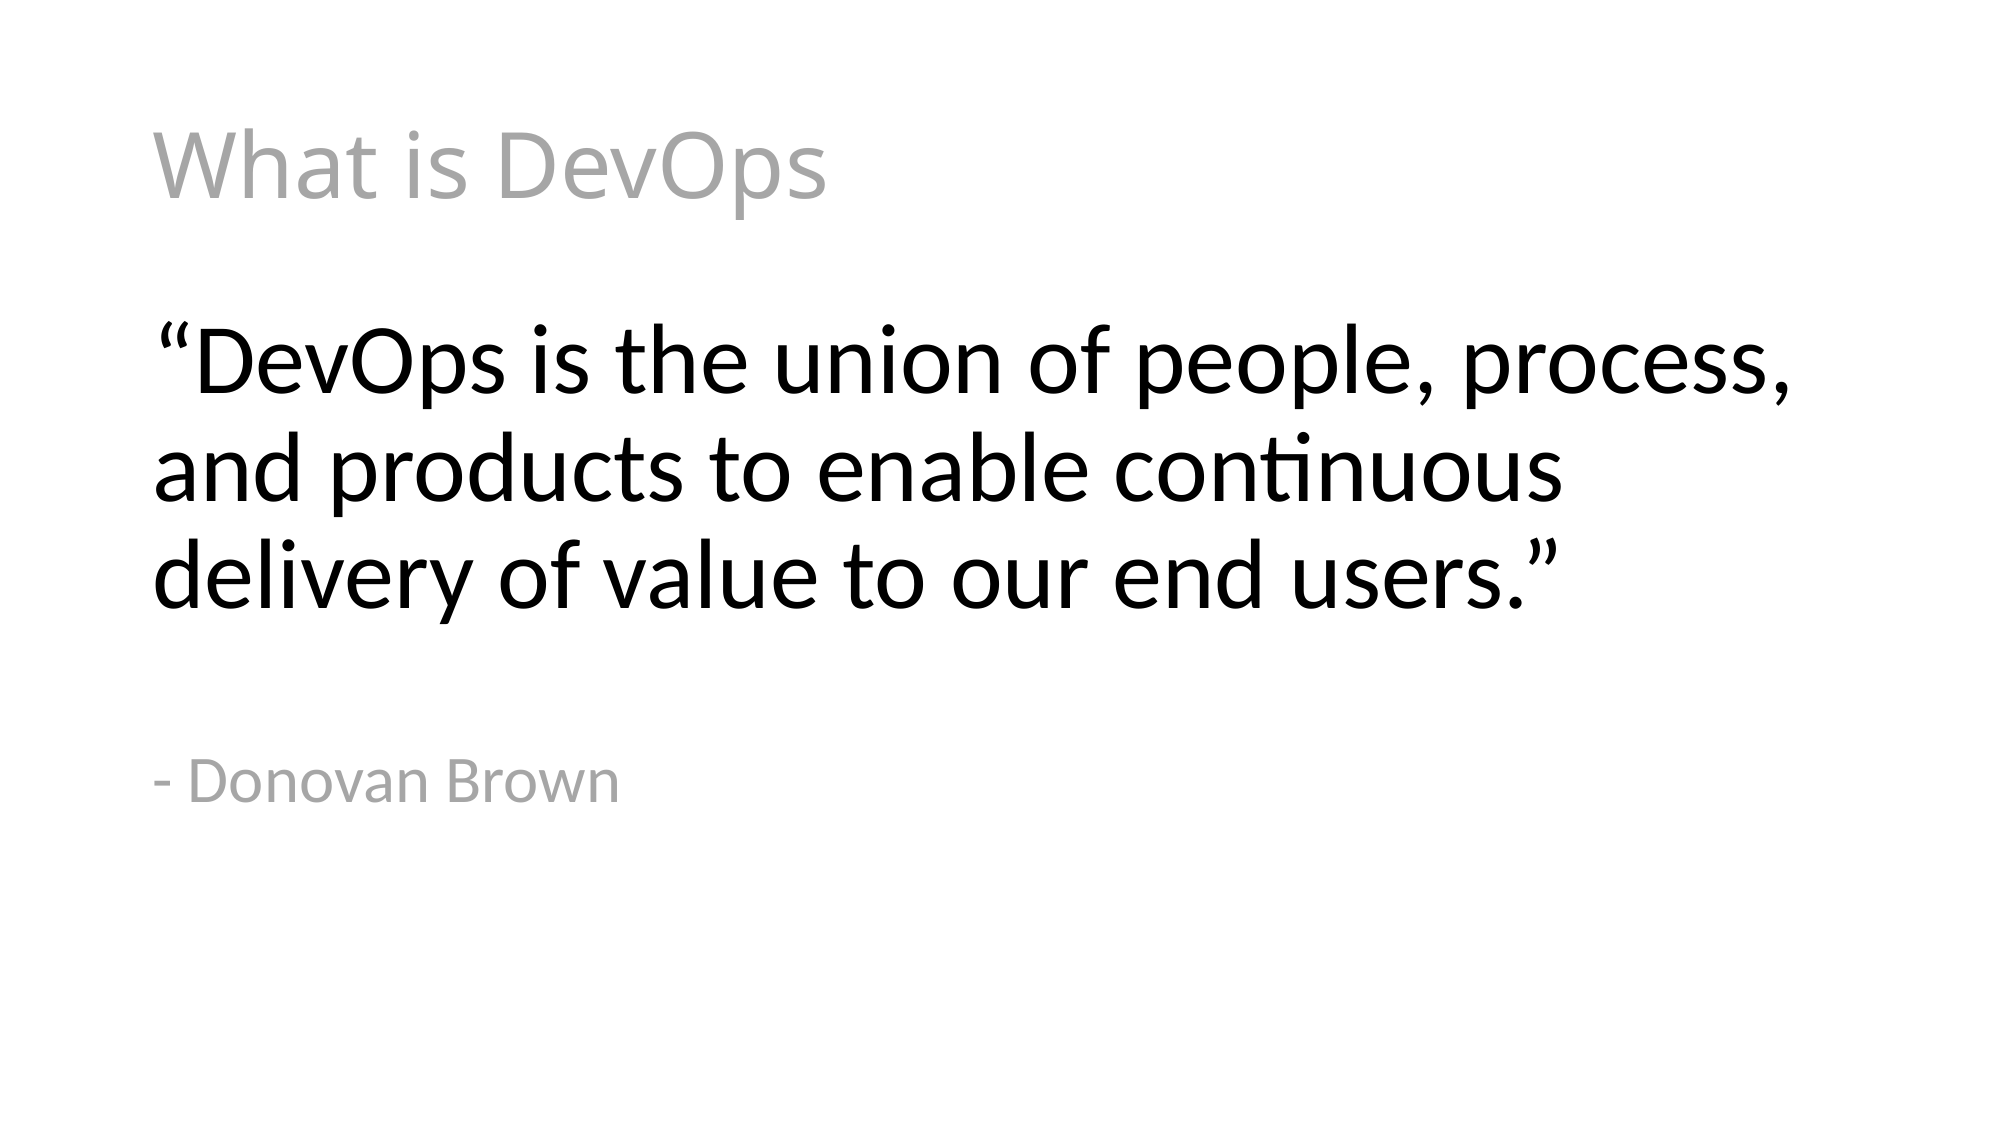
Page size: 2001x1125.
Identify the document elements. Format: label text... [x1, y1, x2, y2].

title What is DevOps [137, 59, 1863, 278]
list “DevOps is the union of people, process, and products to enable continuous delivery of value to our end users.” - Donovan Brown [137, 299, 1863, 1014]
